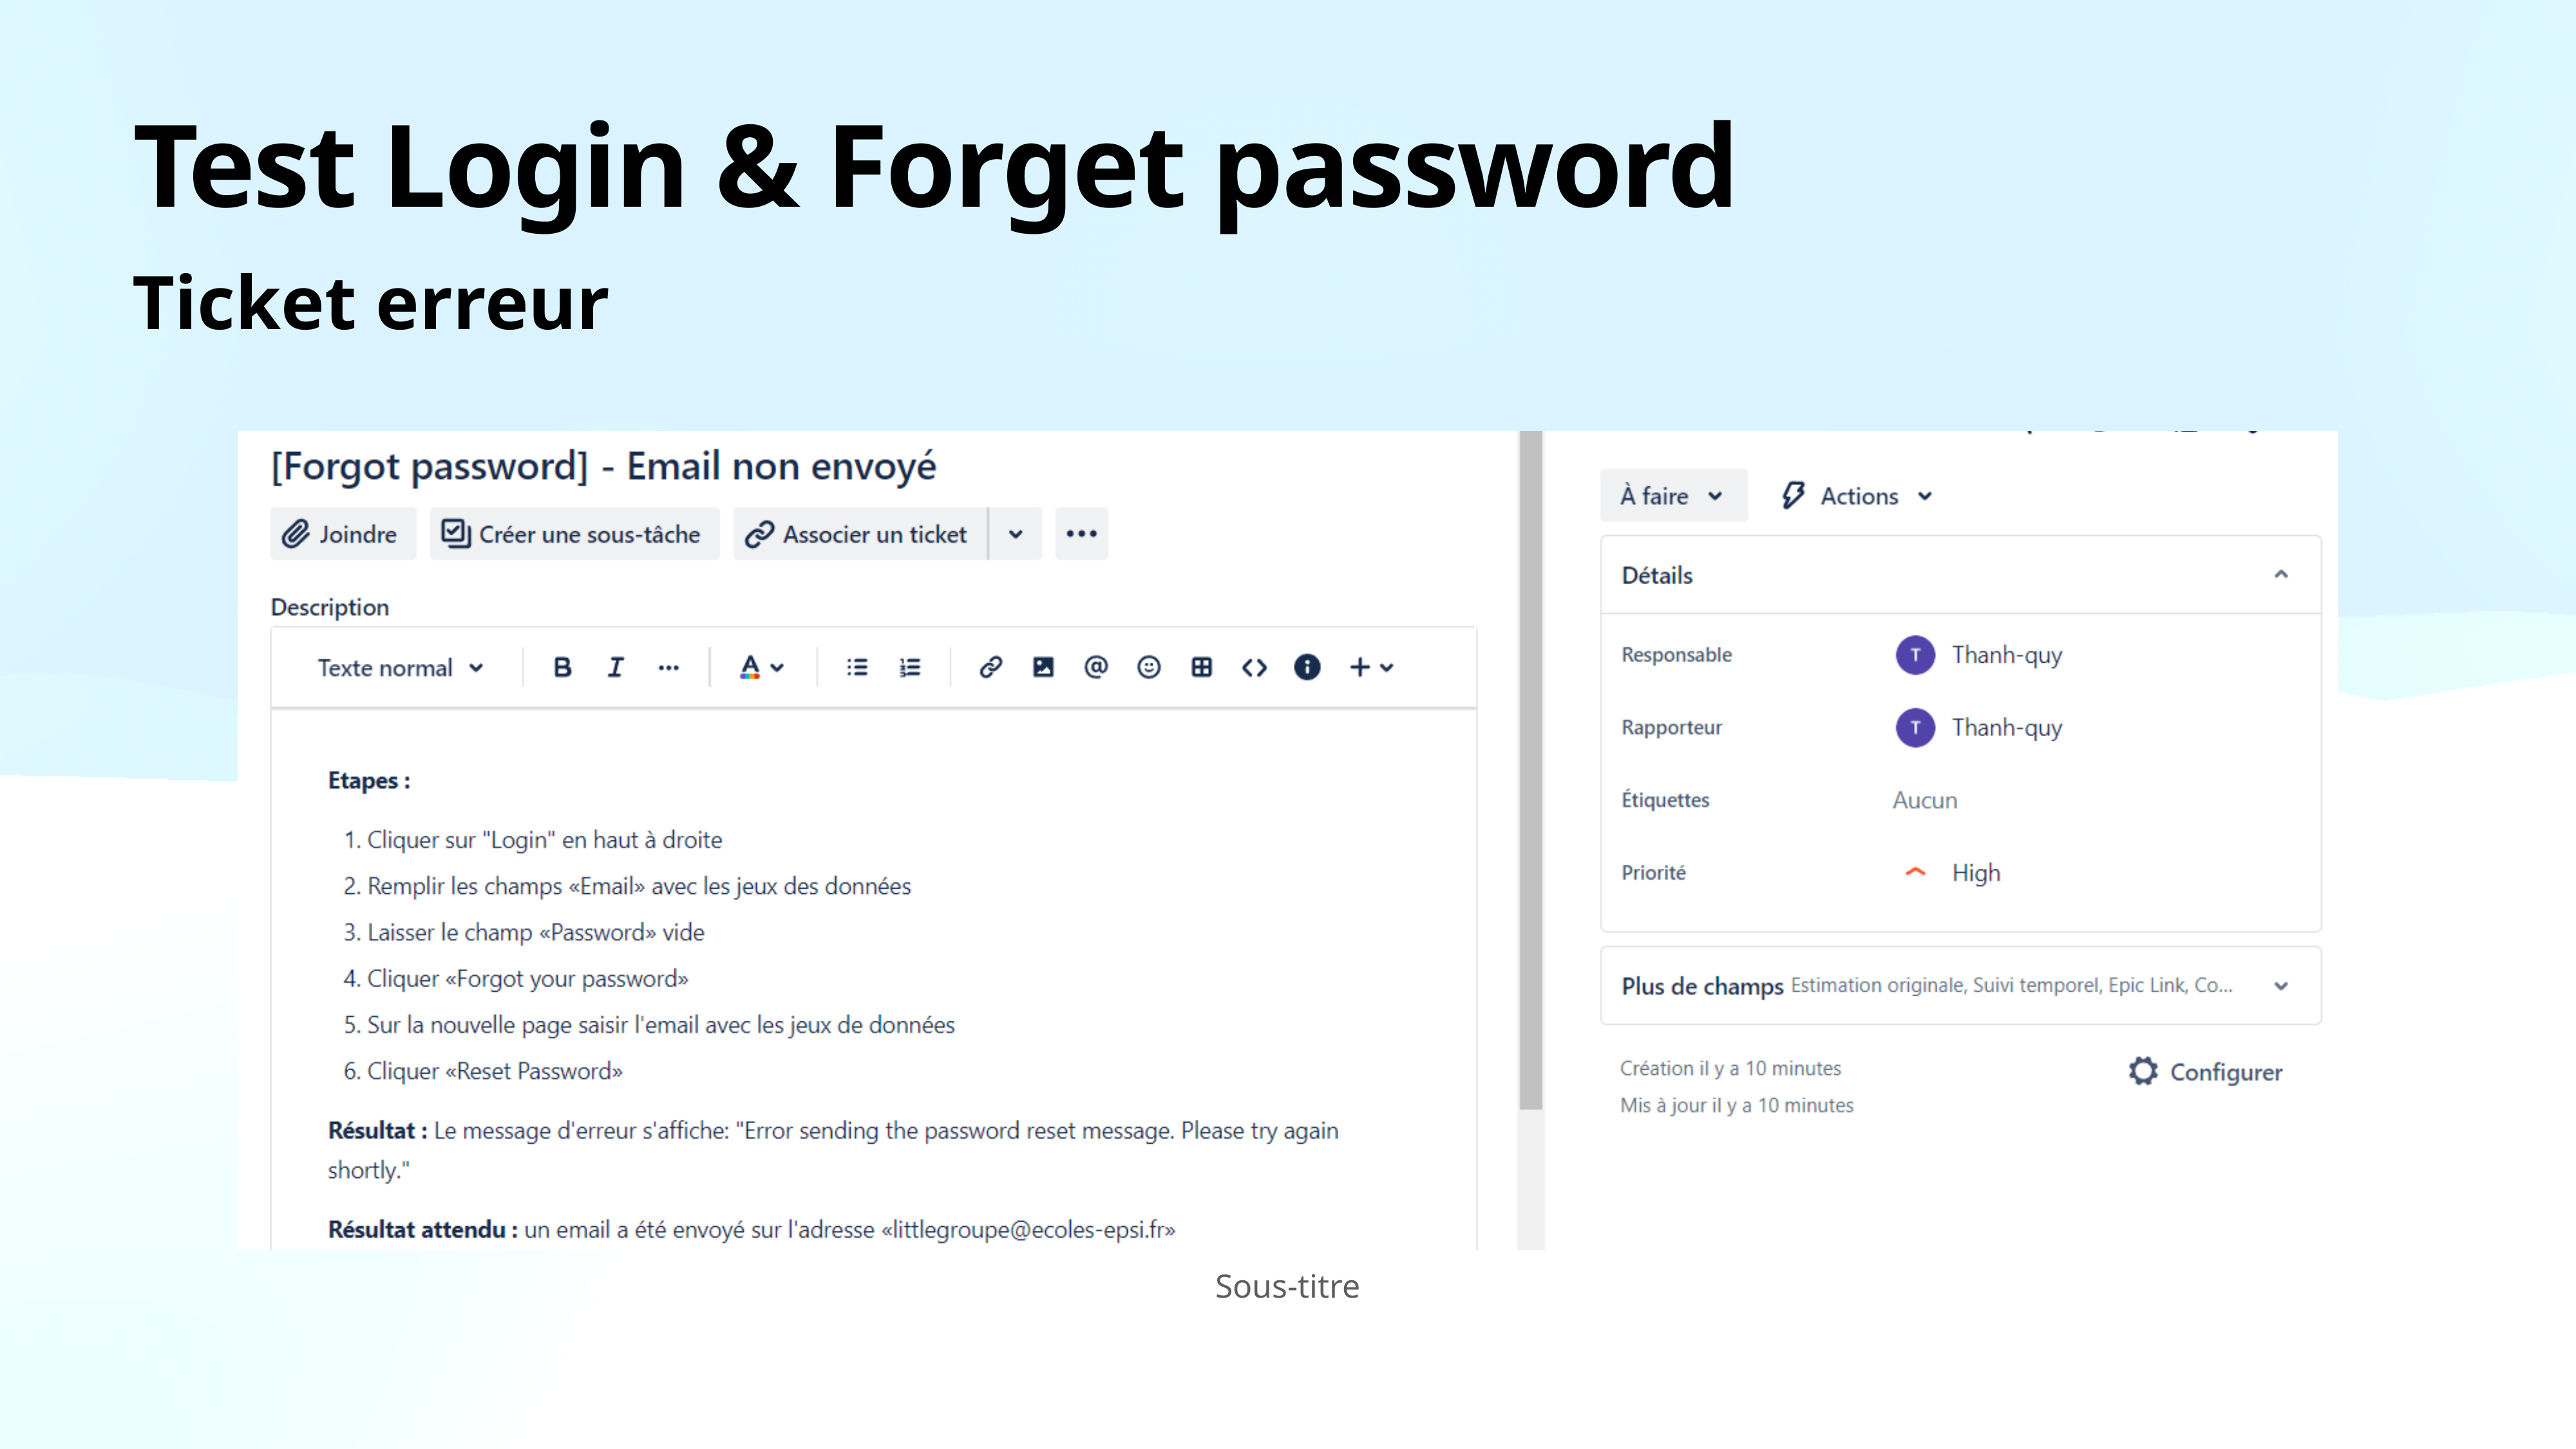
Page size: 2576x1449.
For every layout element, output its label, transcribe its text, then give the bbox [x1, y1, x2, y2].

title Test Login & Forget password [127, 113, 2449, 250]
list Ticket erreur [127, 250, 2449, 350]
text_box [229, 431, 2347, 1312]
picture [0, 0, 2576, 1449]
